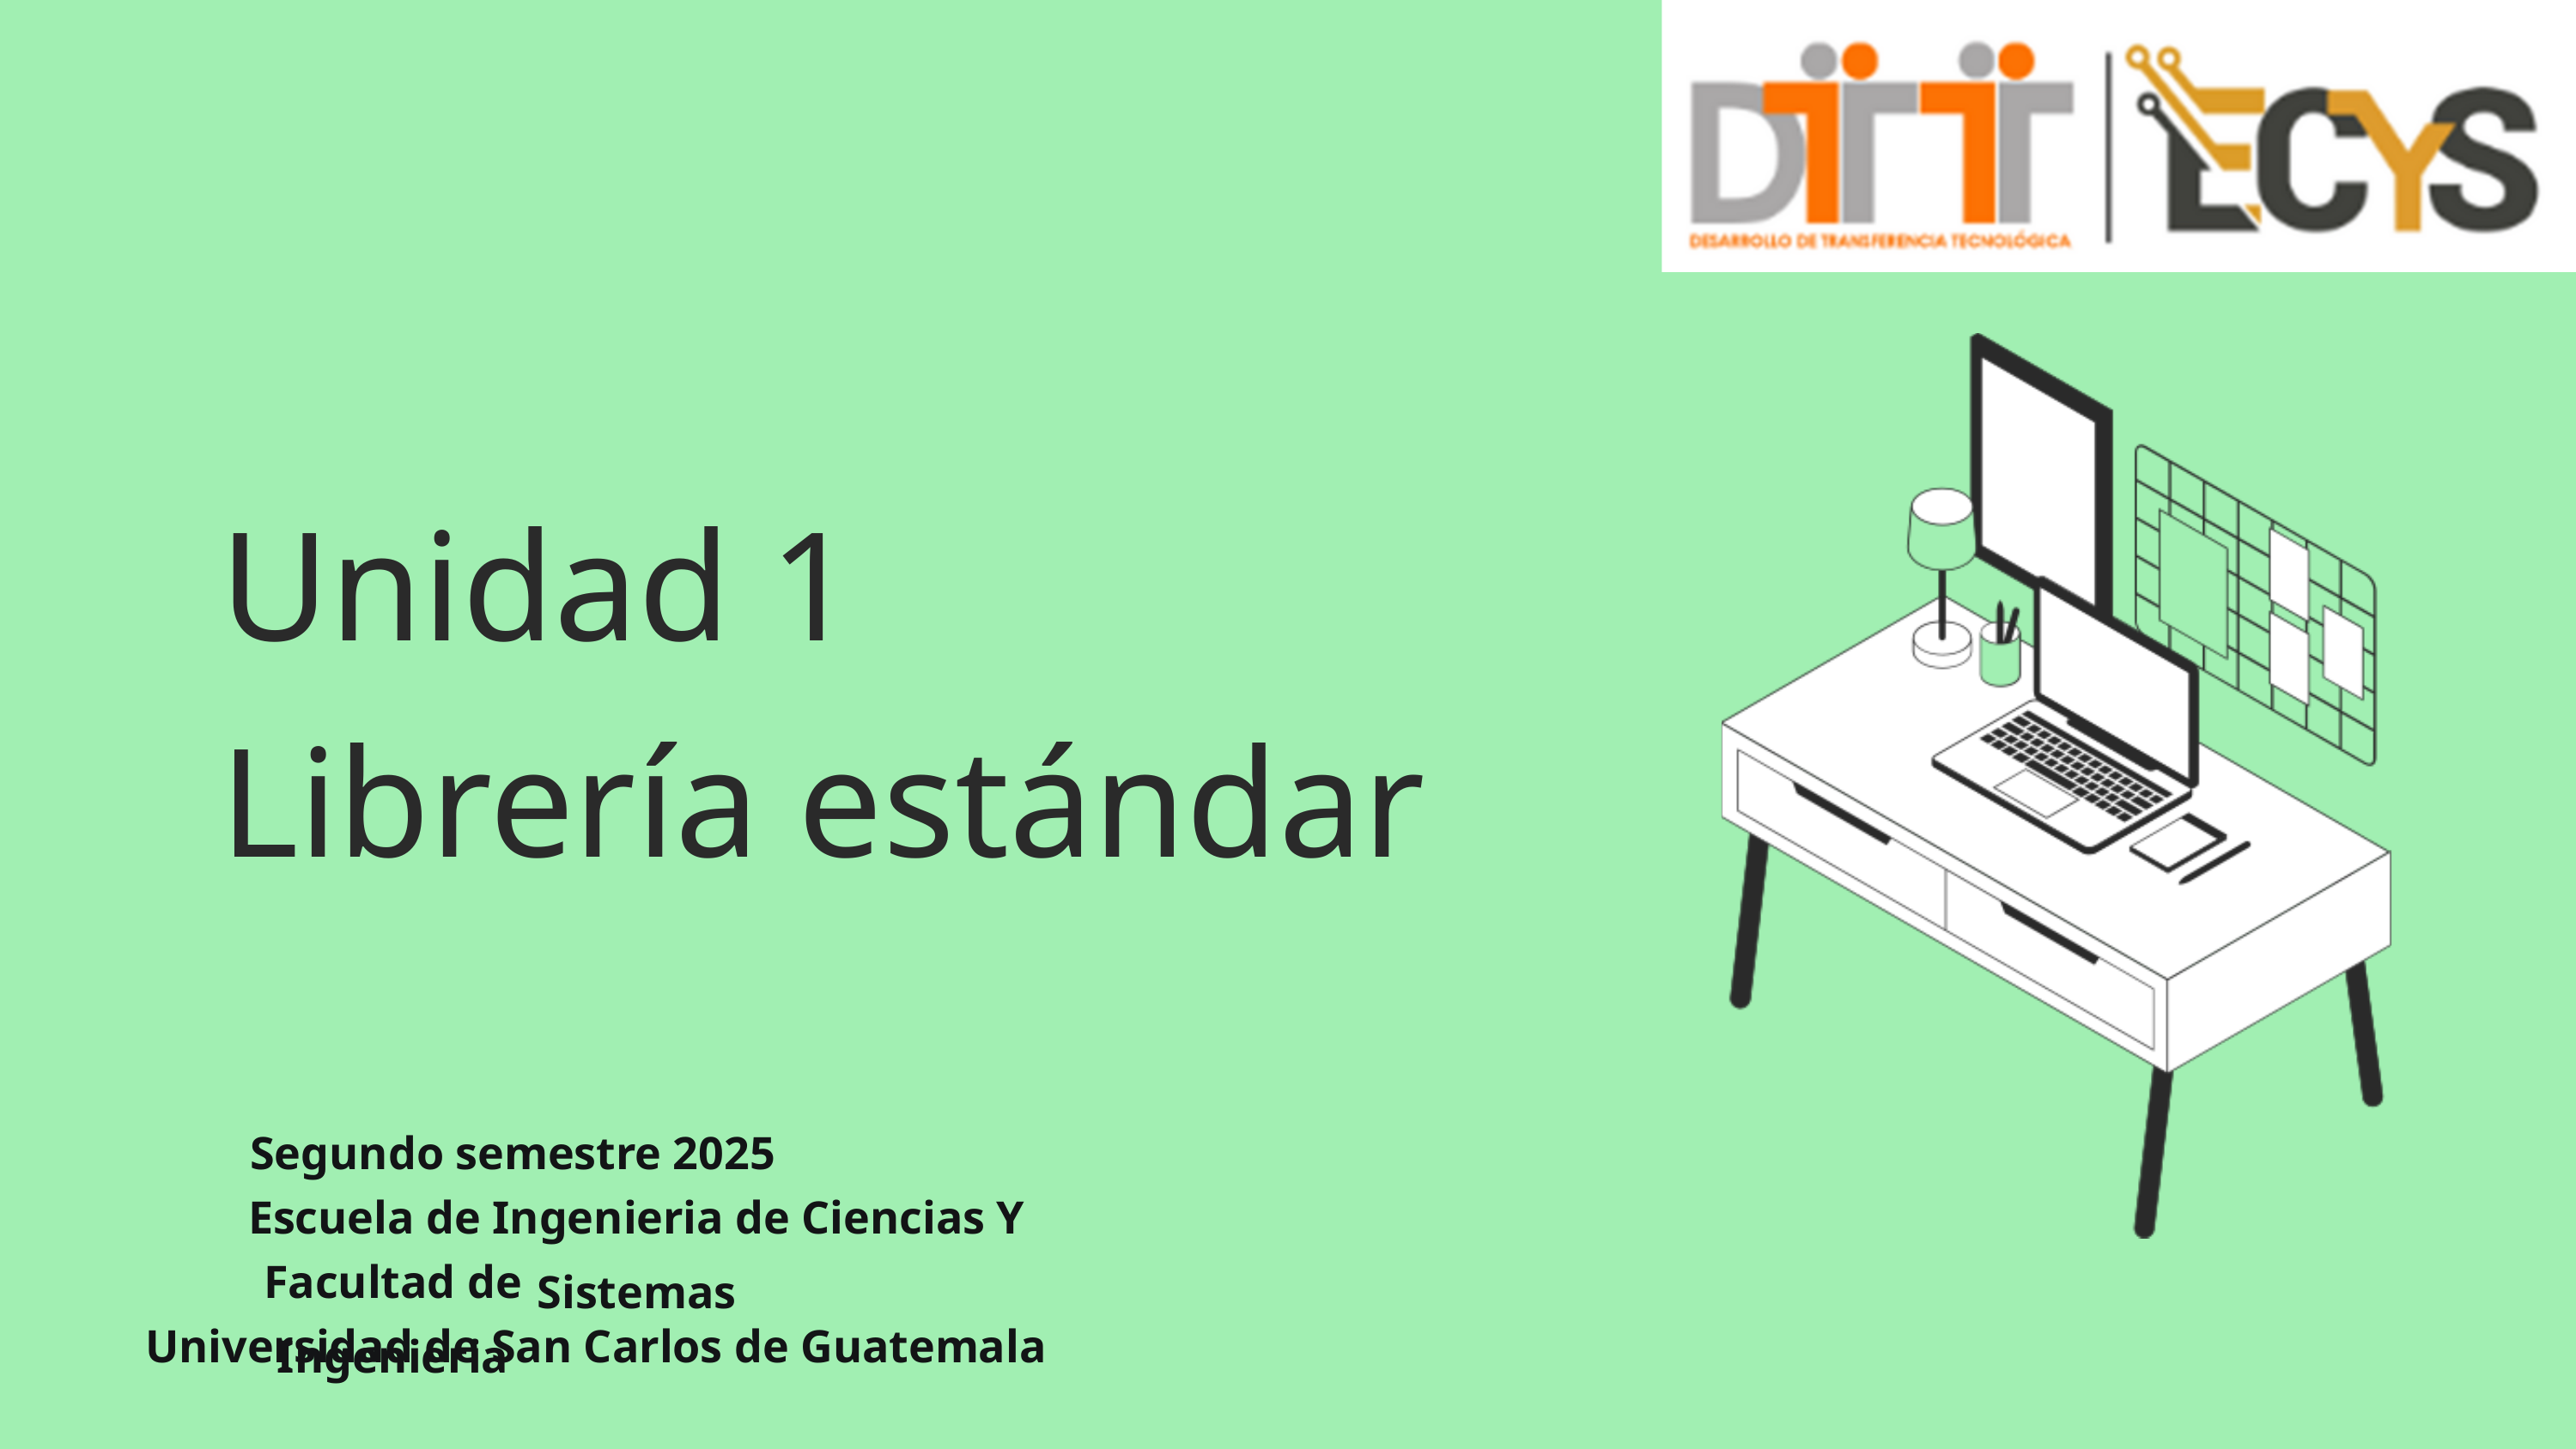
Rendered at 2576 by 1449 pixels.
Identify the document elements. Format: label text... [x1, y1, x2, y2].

text_box Escuela de Ingenieria de Ciencias Y Sistemas [144, 1167, 1128, 1319]
text_box Facultad de Ingenieria [144, 1319, 641, 1383]
text_box Segundo semestre 2025 [144, 1103, 881, 1179]
text_box Universidad de San Carlos de Guatemala [641, 1319, 1048, 1373]
text_box Unidad 1 Librería estándar [220, 454, 1434, 888]
text_box [1721, 333, 2392, 1239]
text_box [1662, 0, 2576, 272]
